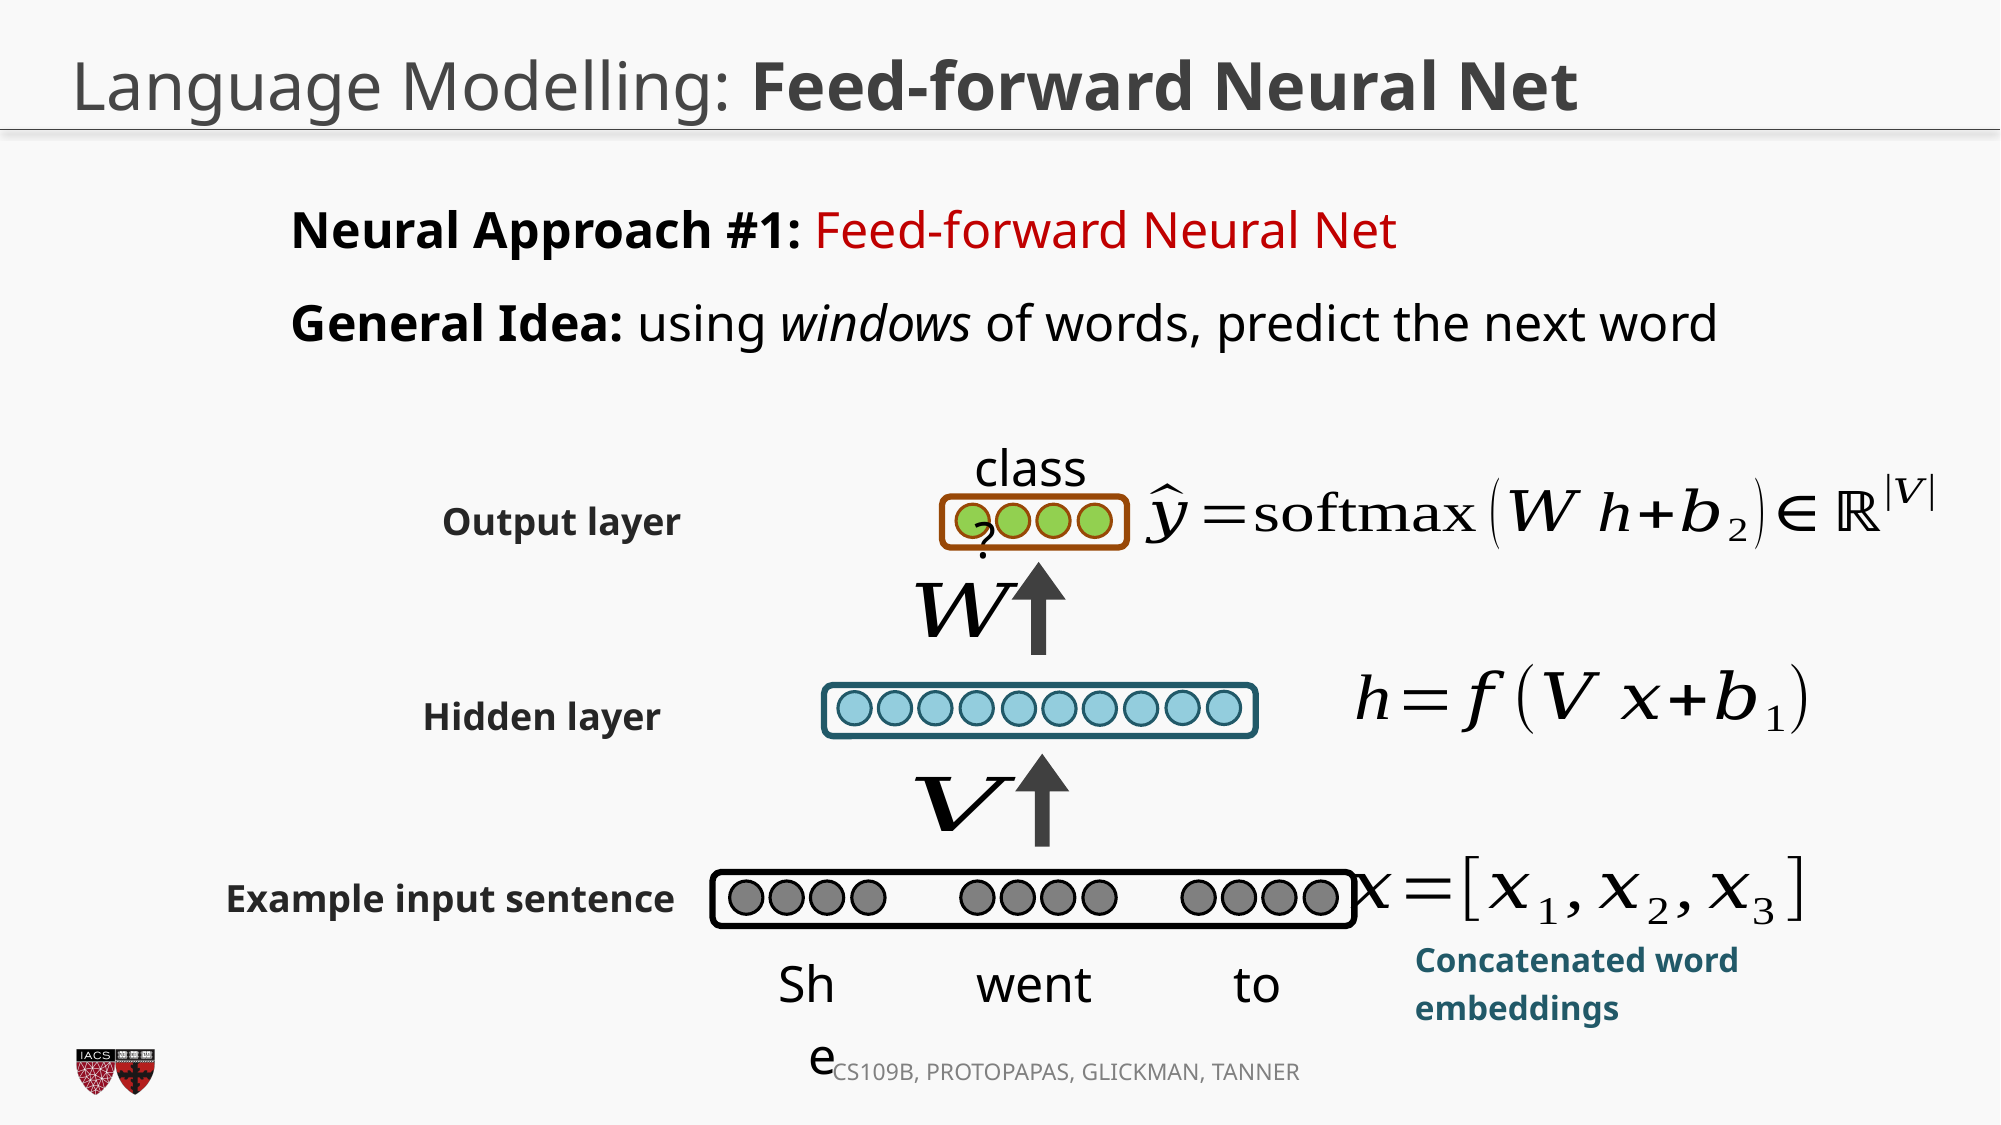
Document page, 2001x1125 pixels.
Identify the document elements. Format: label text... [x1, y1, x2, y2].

text_box [1260, 878, 1299, 917]
text_box Neural Approach #1: Feed-forward Neural Net General Idea: using windows of words, predict the next word [275, 179, 1973, 391]
text_box [999, 878, 1037, 917]
text_box [1000, 689, 1038, 728]
text_box [876, 689, 914, 727]
text_box [916, 689, 955, 727]
text_box [957, 689, 996, 727]
text_box [821, 682, 1258, 739]
text_box [1163, 689, 1202, 727]
text_box [1122, 689, 1160, 728]
text_box [835, 689, 874, 727]
text_box [1039, 878, 1077, 917]
text_box [939, 494, 1130, 550]
text_box [1040, 689, 1079, 728]
text_box [767, 878, 806, 917]
text_box to [1181, 933, 1297, 1016]
text_box Example input sentence [204, 858, 692, 937]
text_box Output layer [210, 481, 697, 559]
text_box class? [959, 416, 1122, 494]
text_box [727, 878, 766, 917]
picture [75, 1049, 155, 1095]
text_box [1220, 878, 1258, 917]
text_box [1013, 751, 1072, 849]
text_box [1081, 689, 1119, 728]
text_box [849, 878, 888, 917]
text_box She [736, 933, 852, 1016]
text_box [808, 878, 846, 917]
title Language Modelling: Feed-forward Neural Net [56, 36, 1663, 227]
text_box [1080, 878, 1119, 917]
text_box Hidden layer [190, 676, 677, 754]
text_box [1302, 878, 1340, 917]
text_box Concatenated word embeddings [1399, 923, 1943, 1002]
text_box [710, 869, 1357, 929]
text_box went [942, 933, 1108, 1016]
text_box [1205, 689, 1243, 727]
text_box [958, 878, 997, 917]
text_box [1179, 878, 1218, 917]
text_box [1009, 559, 1068, 658]
